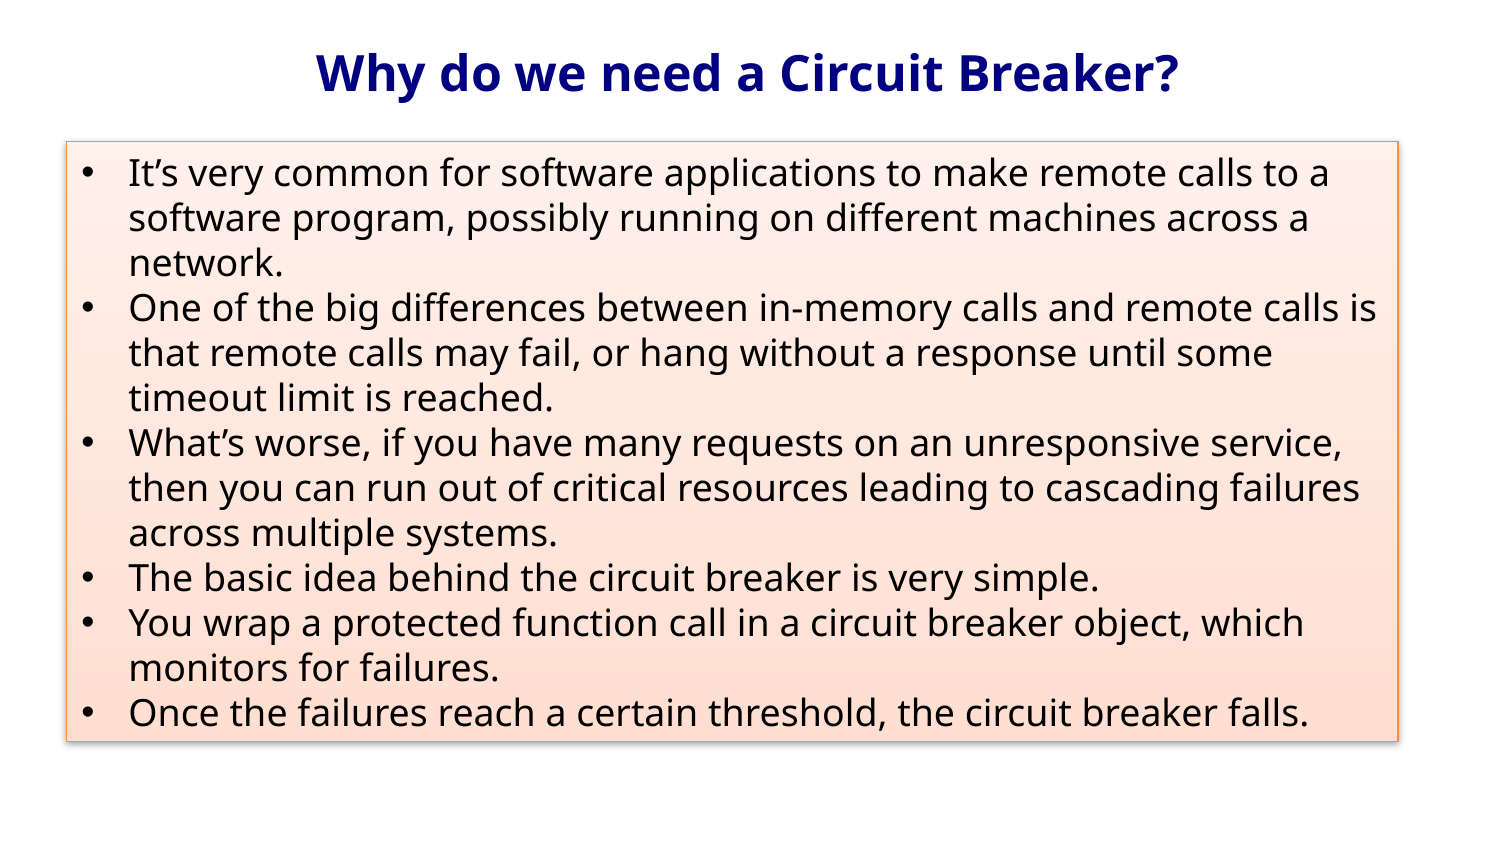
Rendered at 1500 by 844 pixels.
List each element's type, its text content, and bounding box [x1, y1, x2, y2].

text_box It’s very common for software applications to make remote calls to a software program, possibly running on different machines across a network. One of the big differences between in-memory calls and remote calls is that remote calls may fail, or hang without a response until some timeout limit is reached. What’s worse, if you have many requests on an unresponsive service, then you can run out of critical resources leading to cascading failures across multiple systems. The basic idea behind the circuit breaker is very simple. You wrap a protected function call in a circuit breaker object, which monitors for failures. Once the failures reach a certain threshold, the circuit breaker falls. [66, 141, 1399, 742]
text_box Why do we need a Circuit Breaker? [131, 34, 1365, 110]
